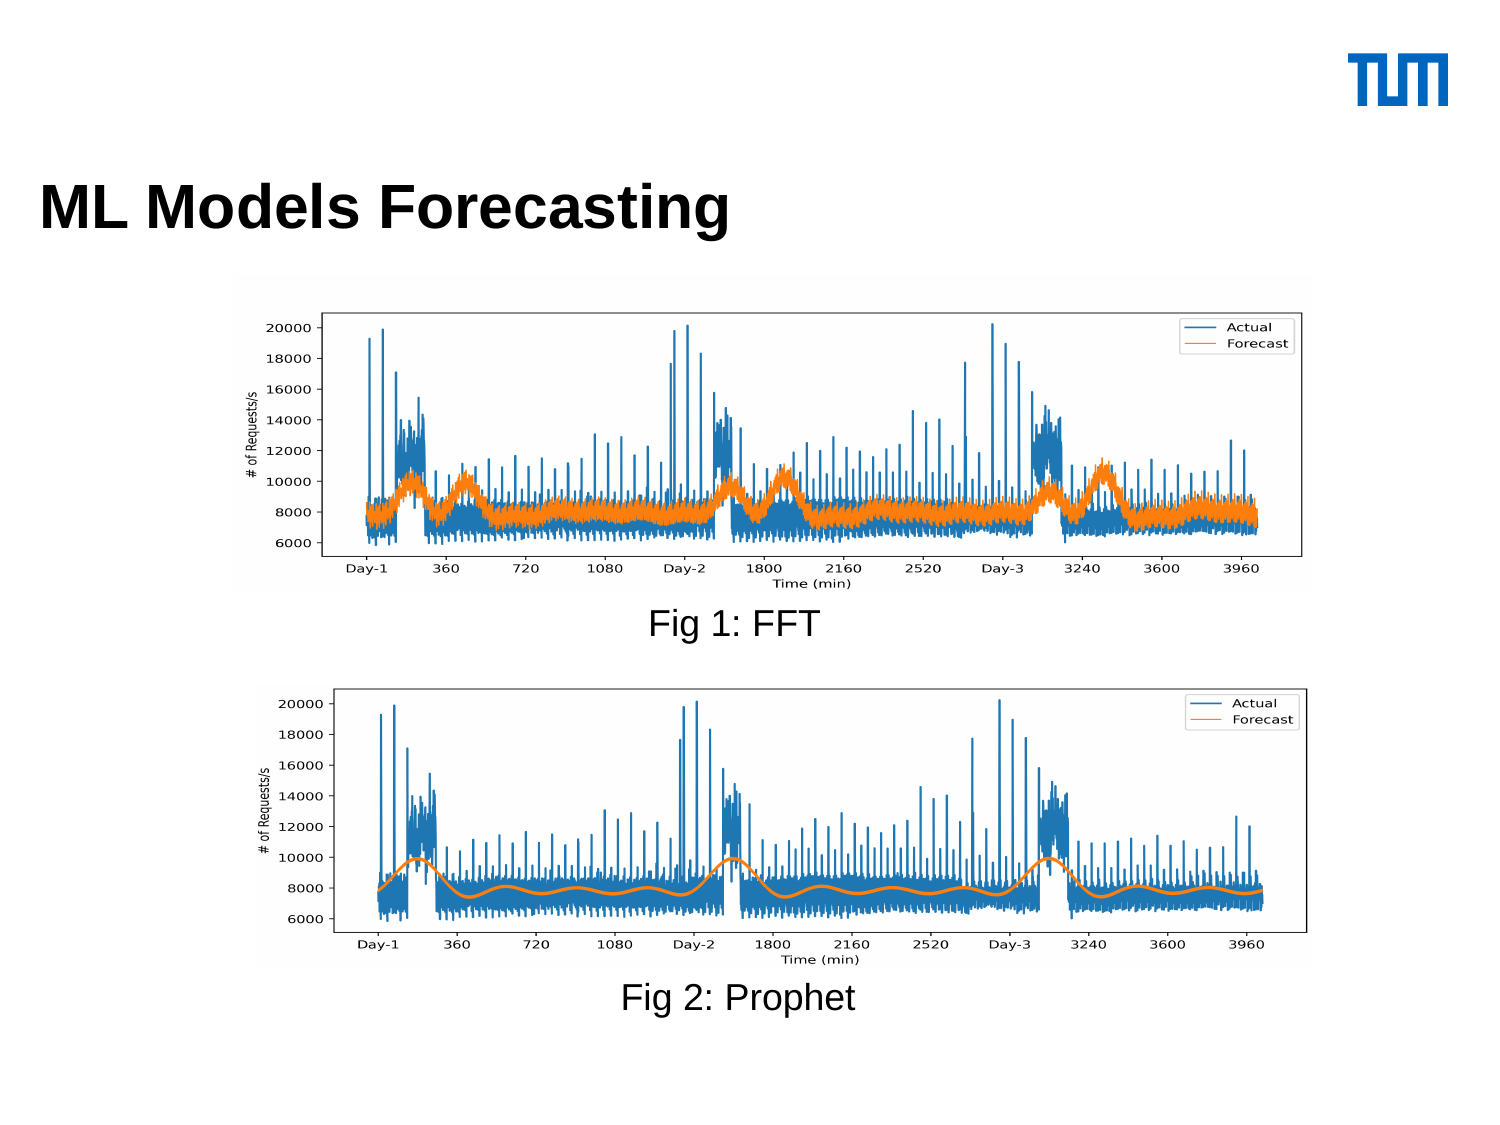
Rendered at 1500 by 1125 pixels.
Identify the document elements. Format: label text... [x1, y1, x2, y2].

title ML Models Forecasting [39, 174, 1436, 243]
text_box Fig 2: Prophet [605, 967, 894, 1026]
picture [233, 275, 1312, 591]
text_box Fig 1: FFT [633, 591, 842, 651]
picture [257, 684, 1312, 967]
